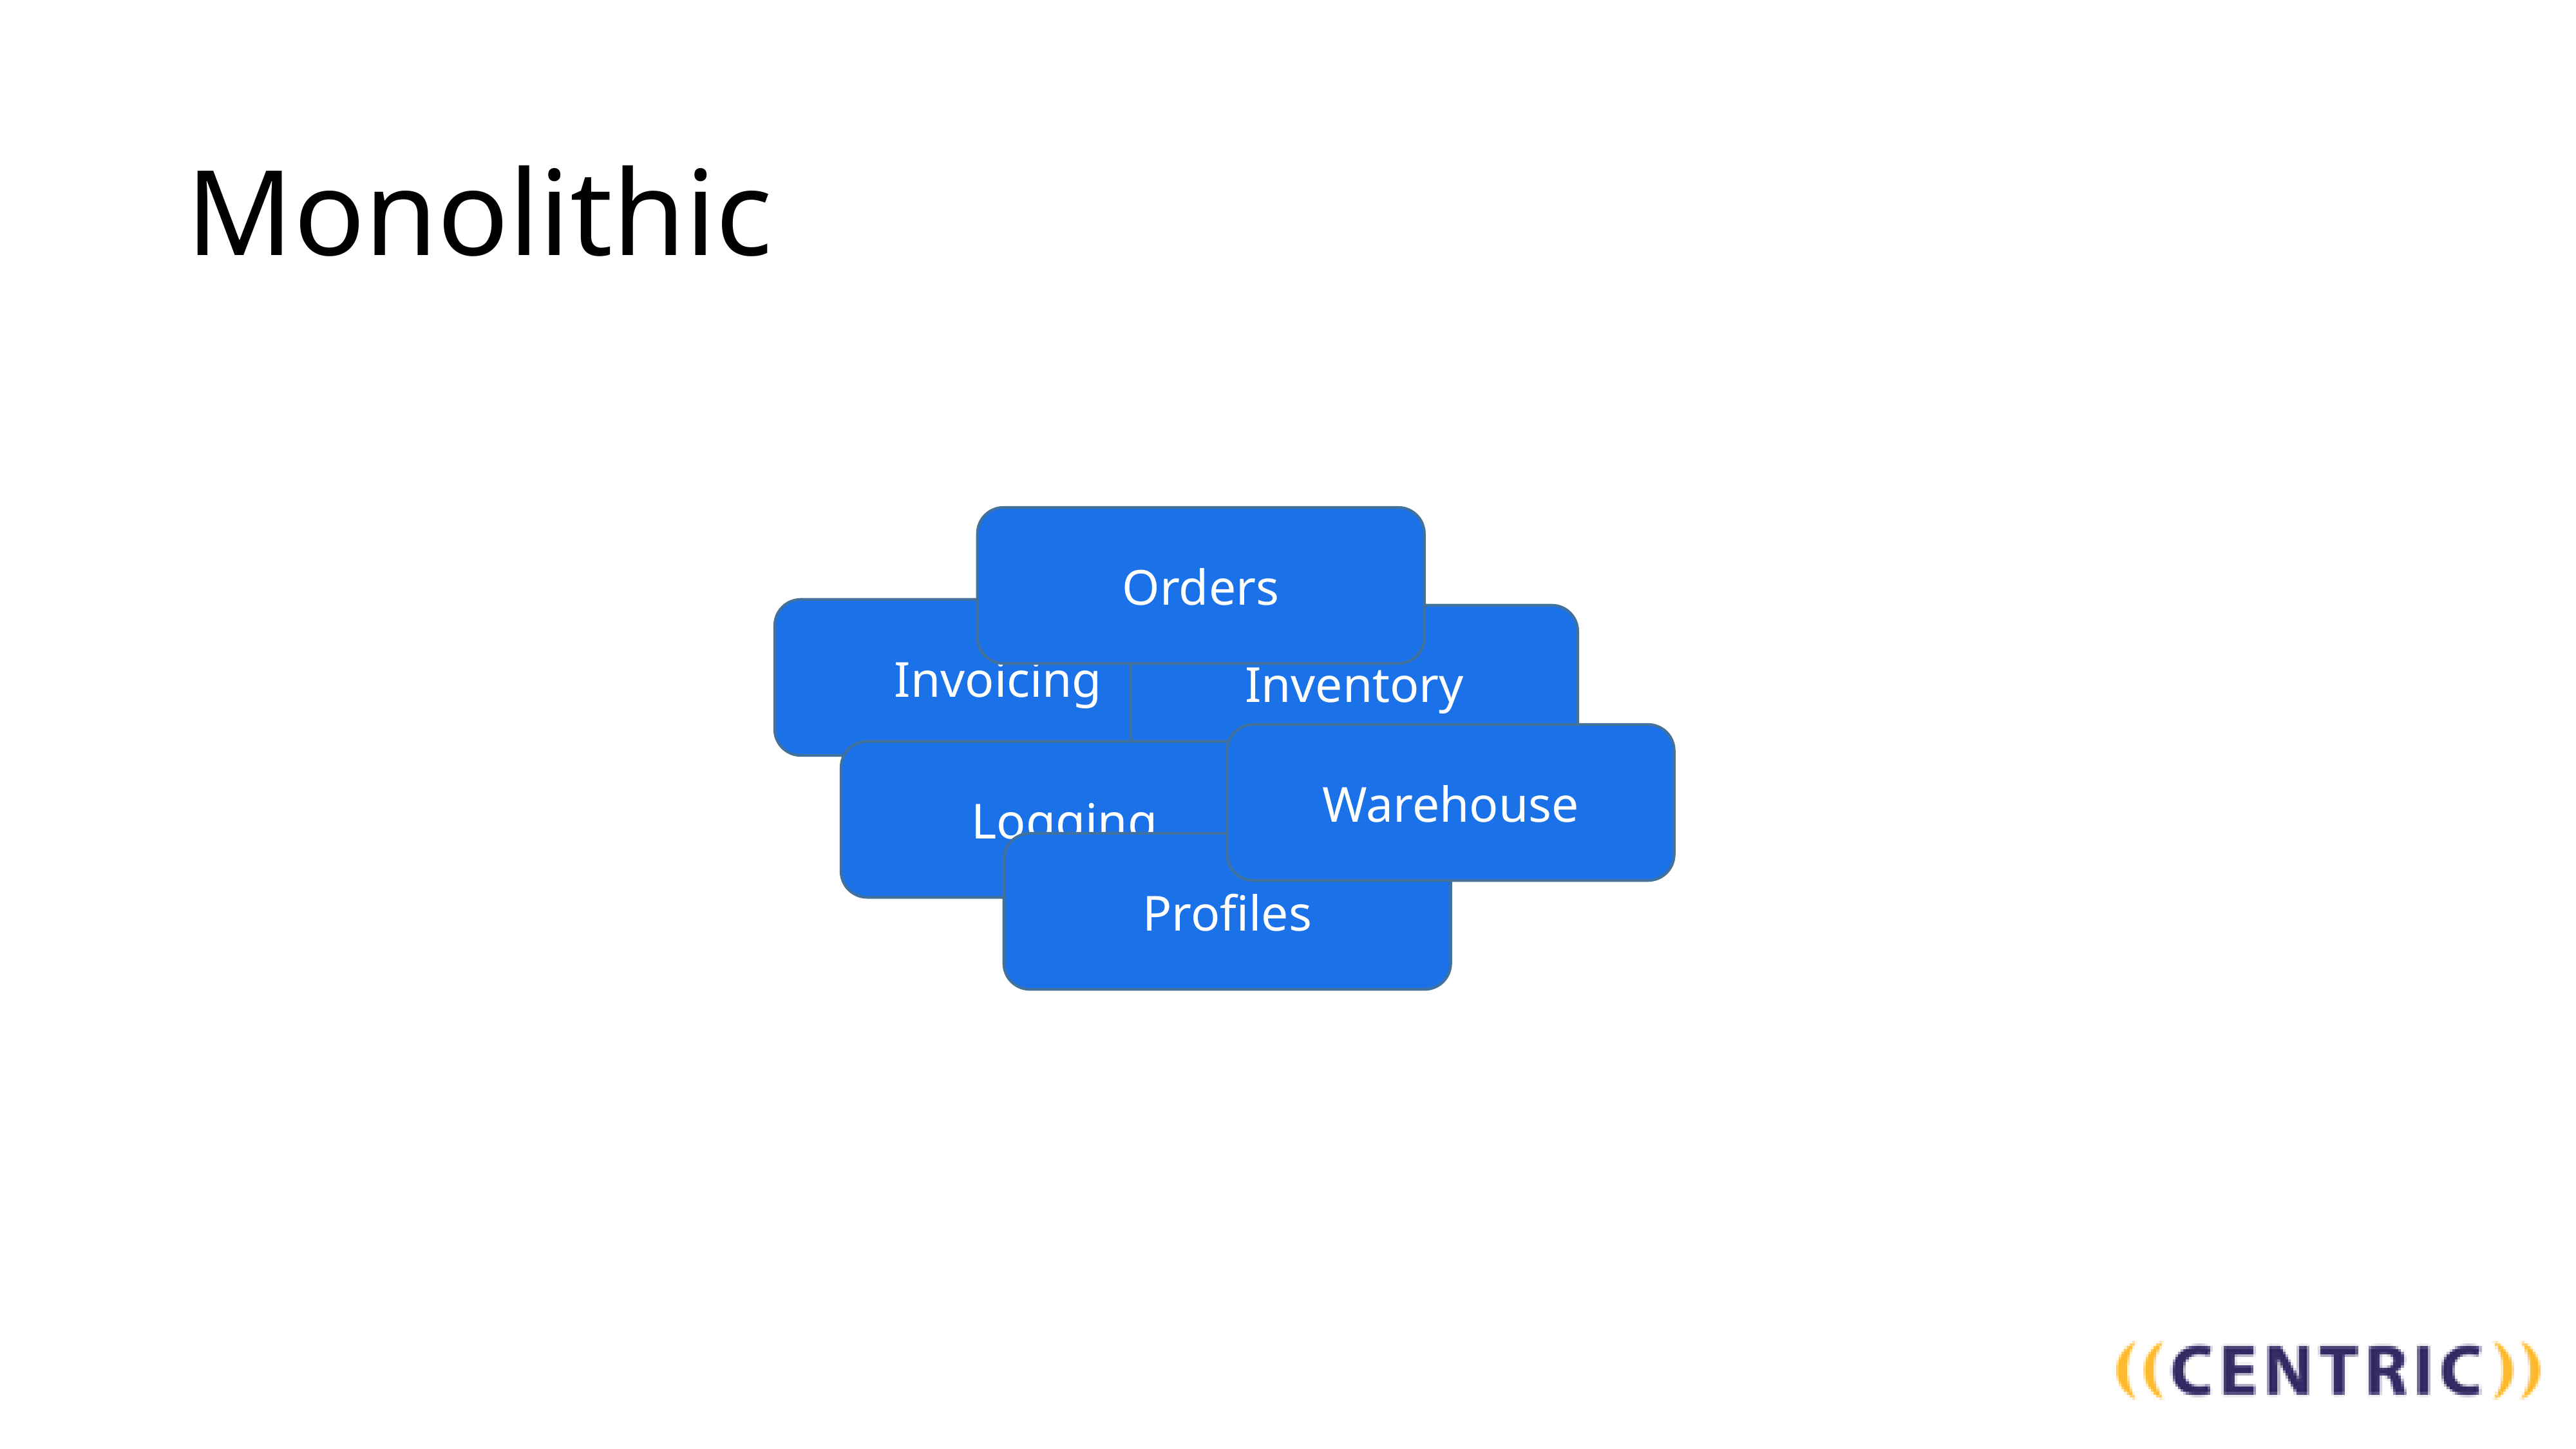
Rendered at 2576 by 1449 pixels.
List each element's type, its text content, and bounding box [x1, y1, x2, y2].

picture [2111, 1320, 2557, 1423]
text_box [1003, 833, 1451, 990]
title Monolithic [176, 76, 2400, 359]
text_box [774, 599, 1130, 756]
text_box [1130, 605, 1578, 741]
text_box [840, 741, 1227, 898]
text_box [977, 507, 1425, 664]
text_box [1227, 724, 1674, 881]
